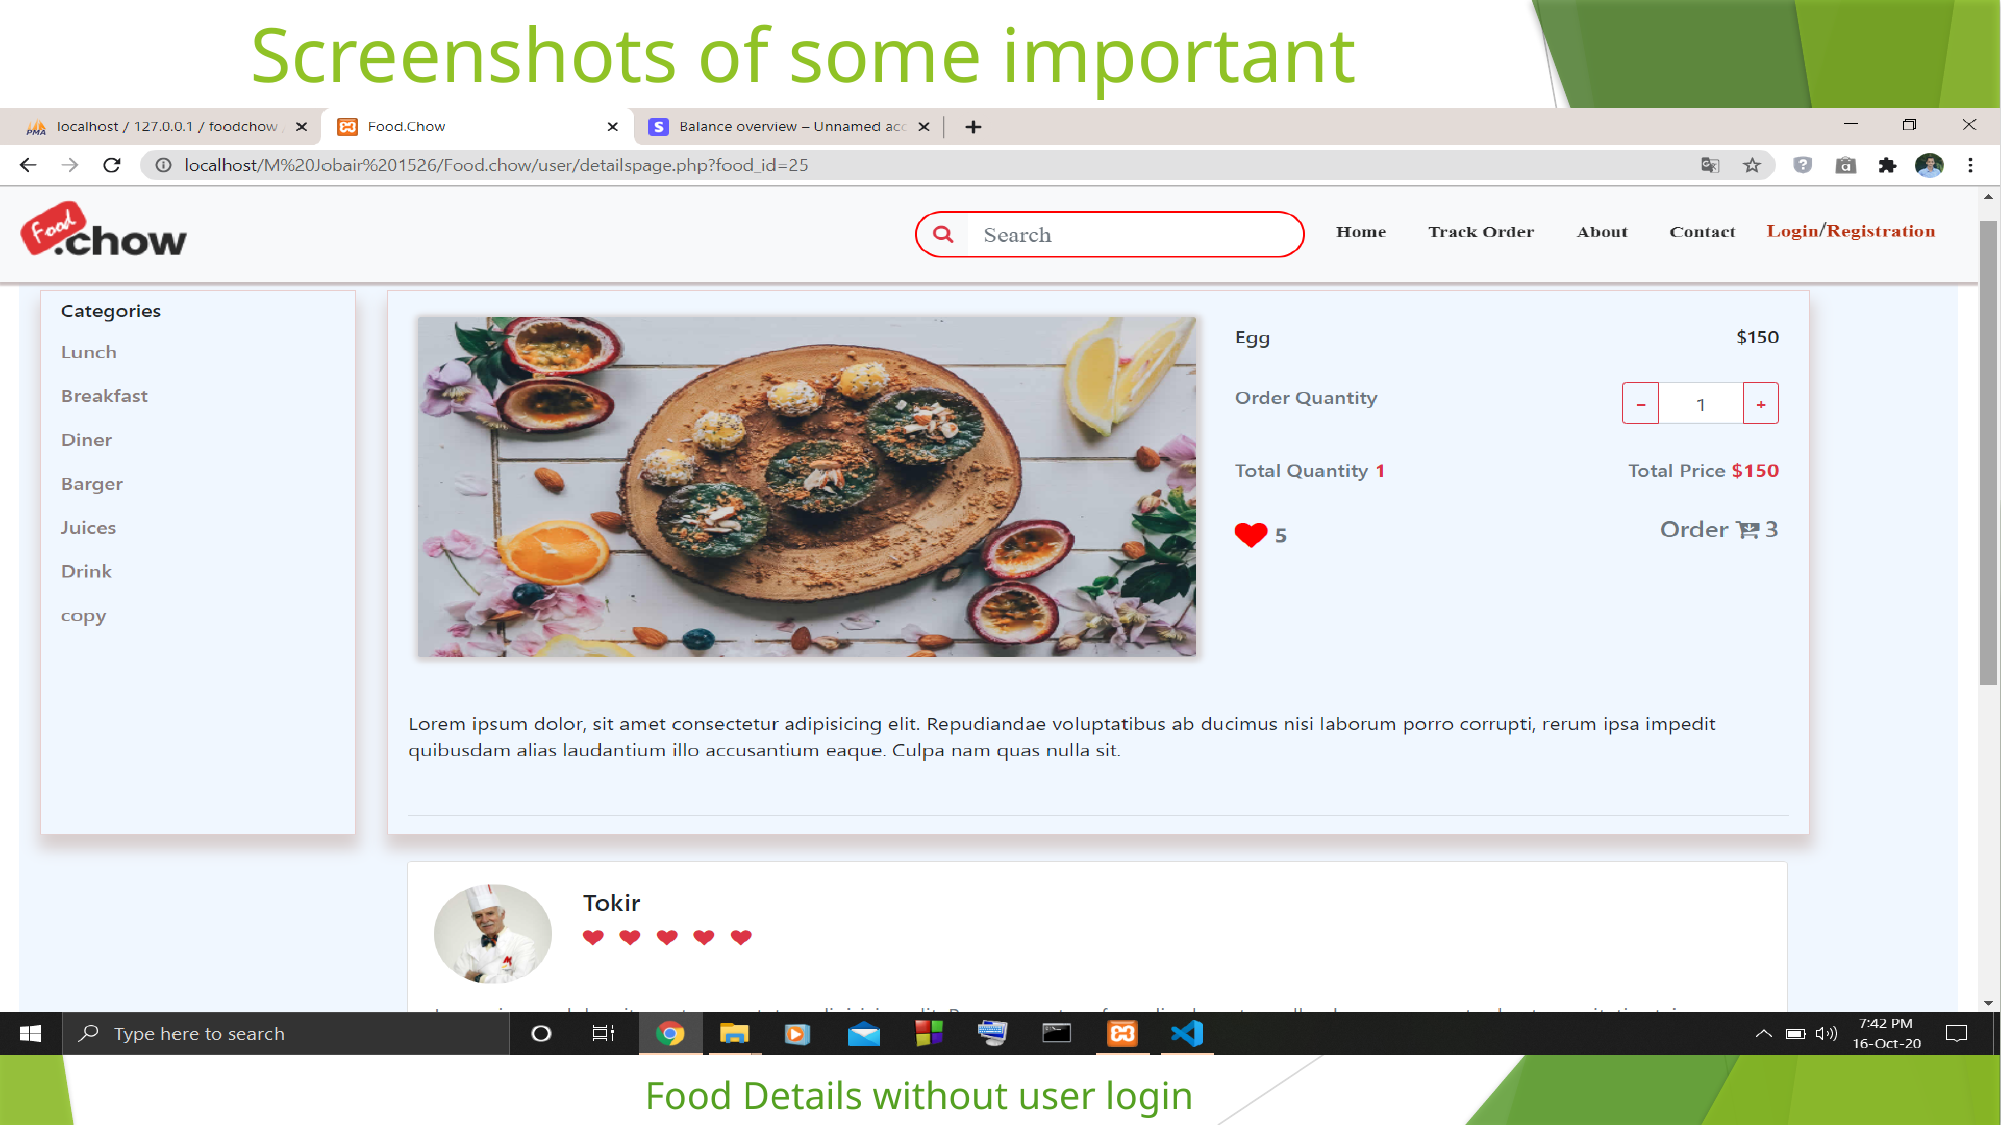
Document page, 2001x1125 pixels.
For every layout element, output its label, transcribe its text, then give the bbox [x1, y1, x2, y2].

text_box Food Details without user login [629, 1067, 1210, 1125]
title Screenshots of some important features [98, 0, 1509, 106]
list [0, 108, 2000, 1056]
